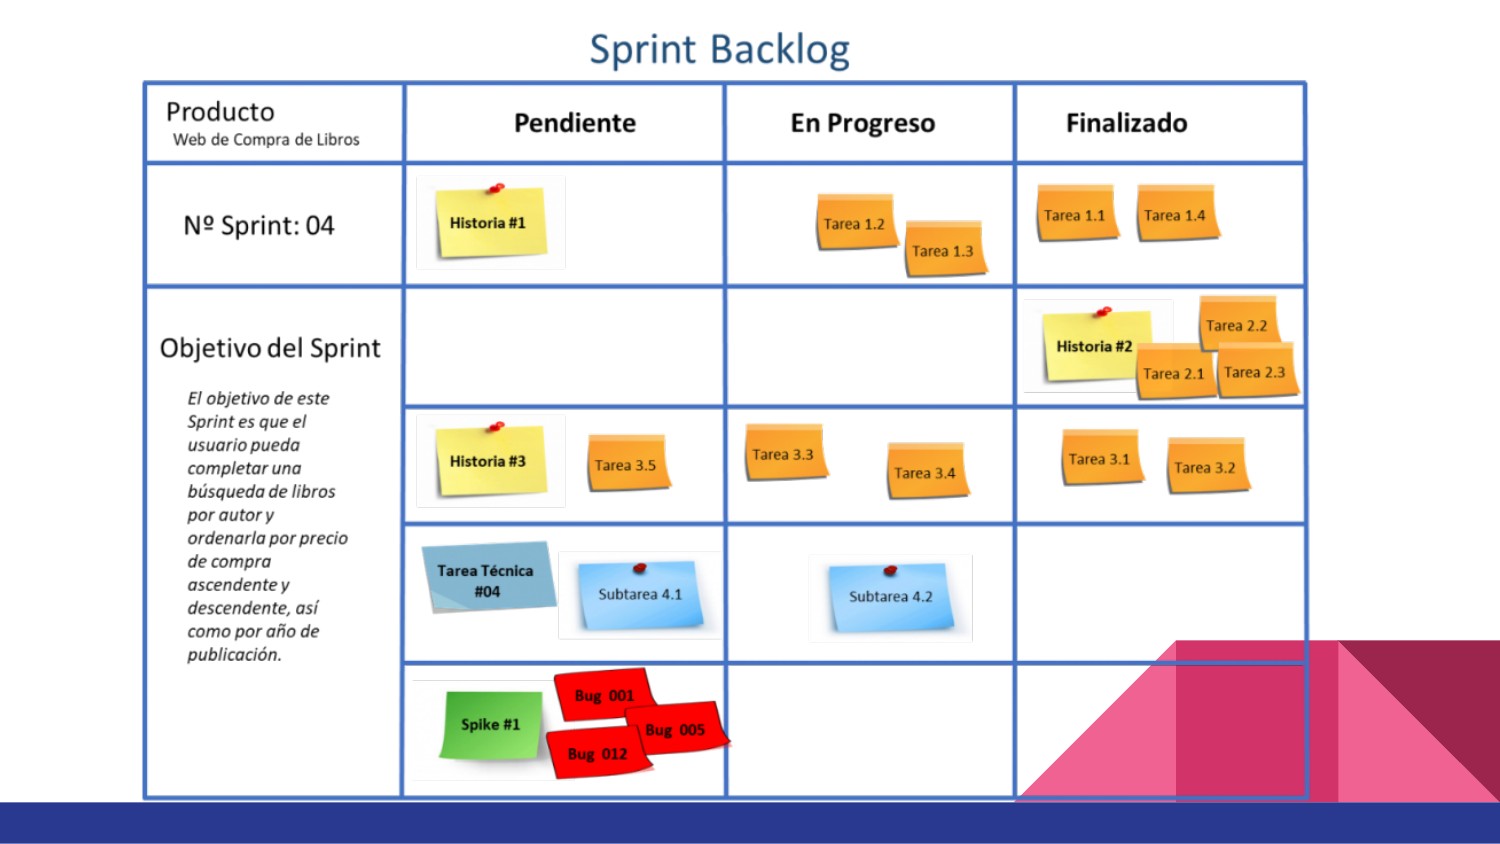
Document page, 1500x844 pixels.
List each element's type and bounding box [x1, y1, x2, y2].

picture [137, 7, 1312, 802]
